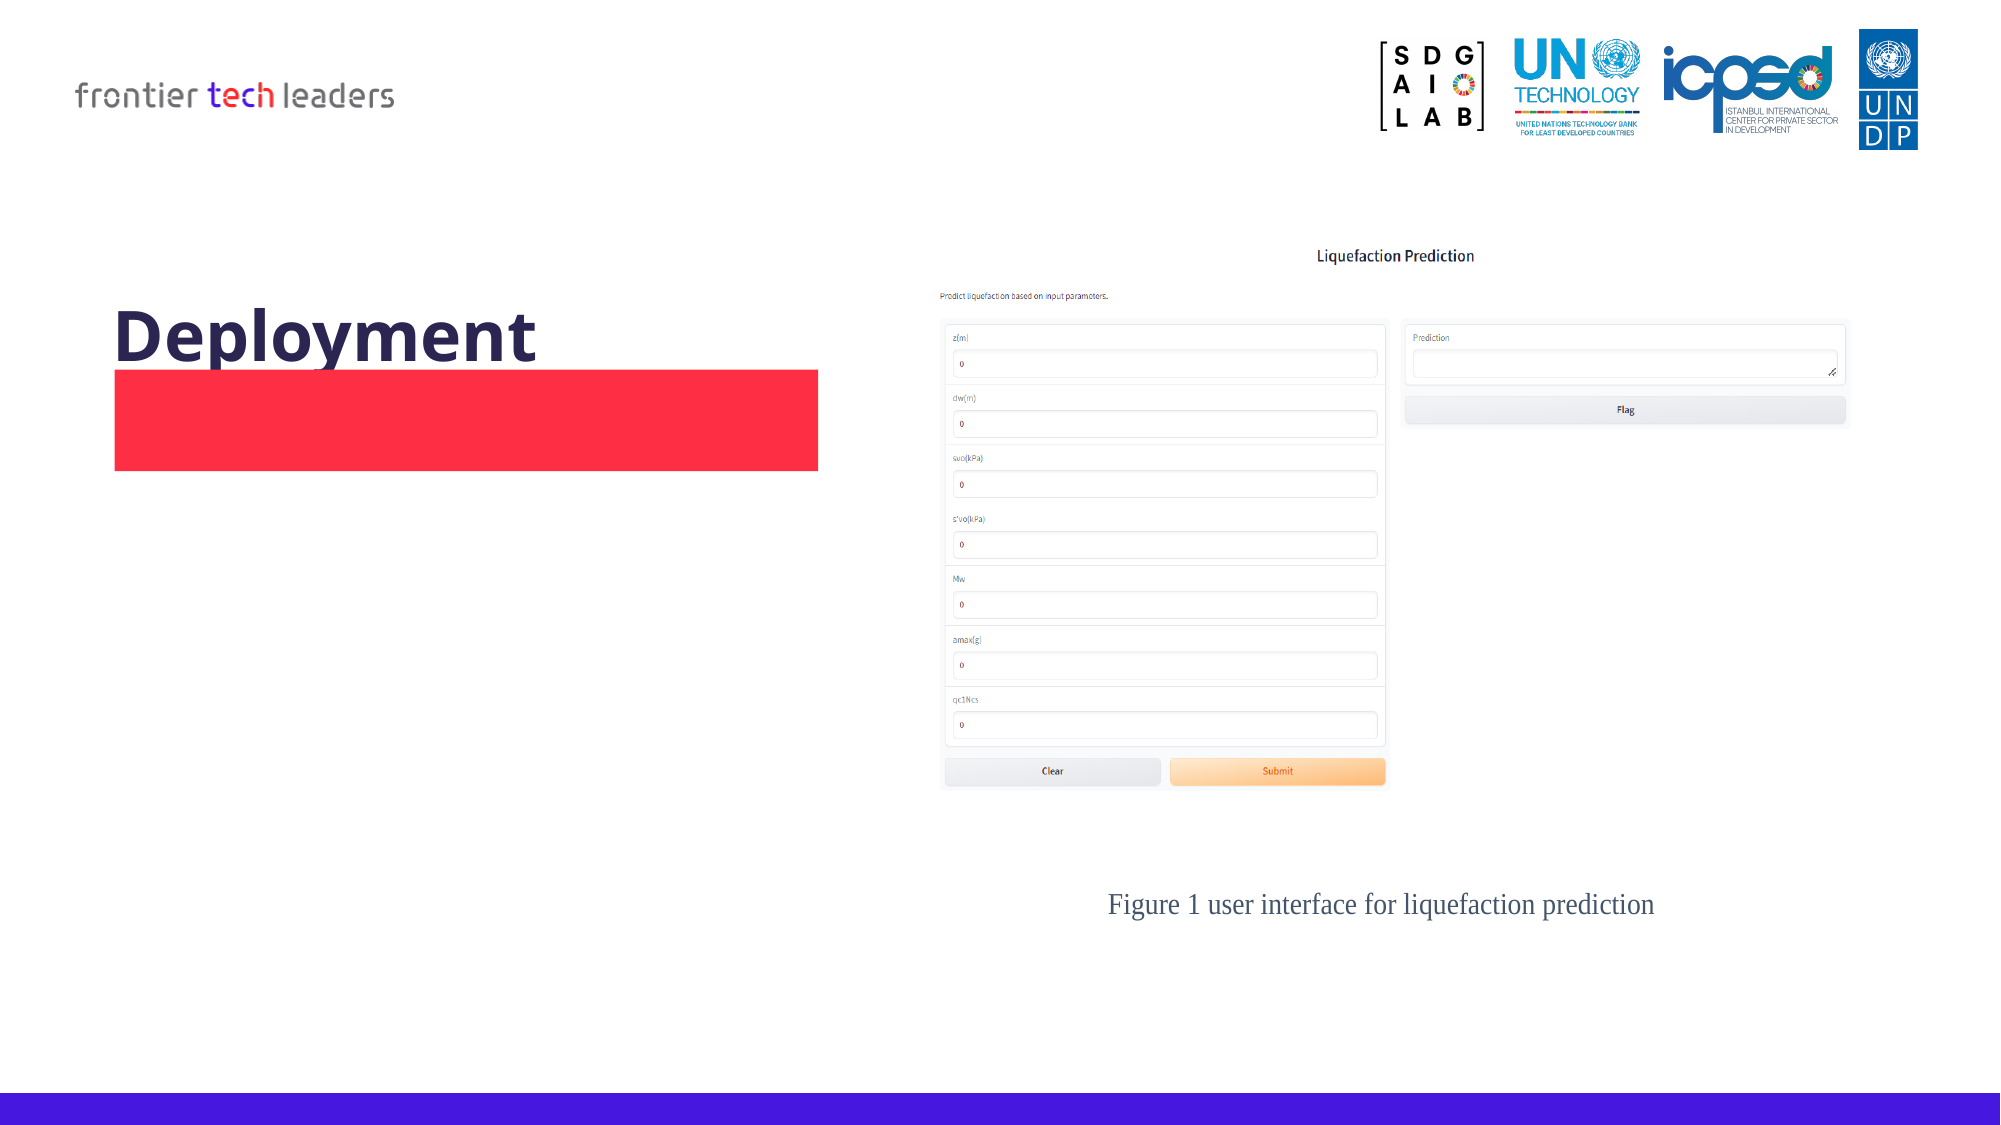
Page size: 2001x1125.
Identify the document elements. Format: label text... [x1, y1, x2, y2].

text_box [0, 1093, 2000, 1125]
title Deployment [104, 266, 857, 411]
text_box [114, 369, 819, 472]
picture [857, 229, 1906, 1029]
picture [75, 82, 394, 108]
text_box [1377, 29, 1918, 150]
